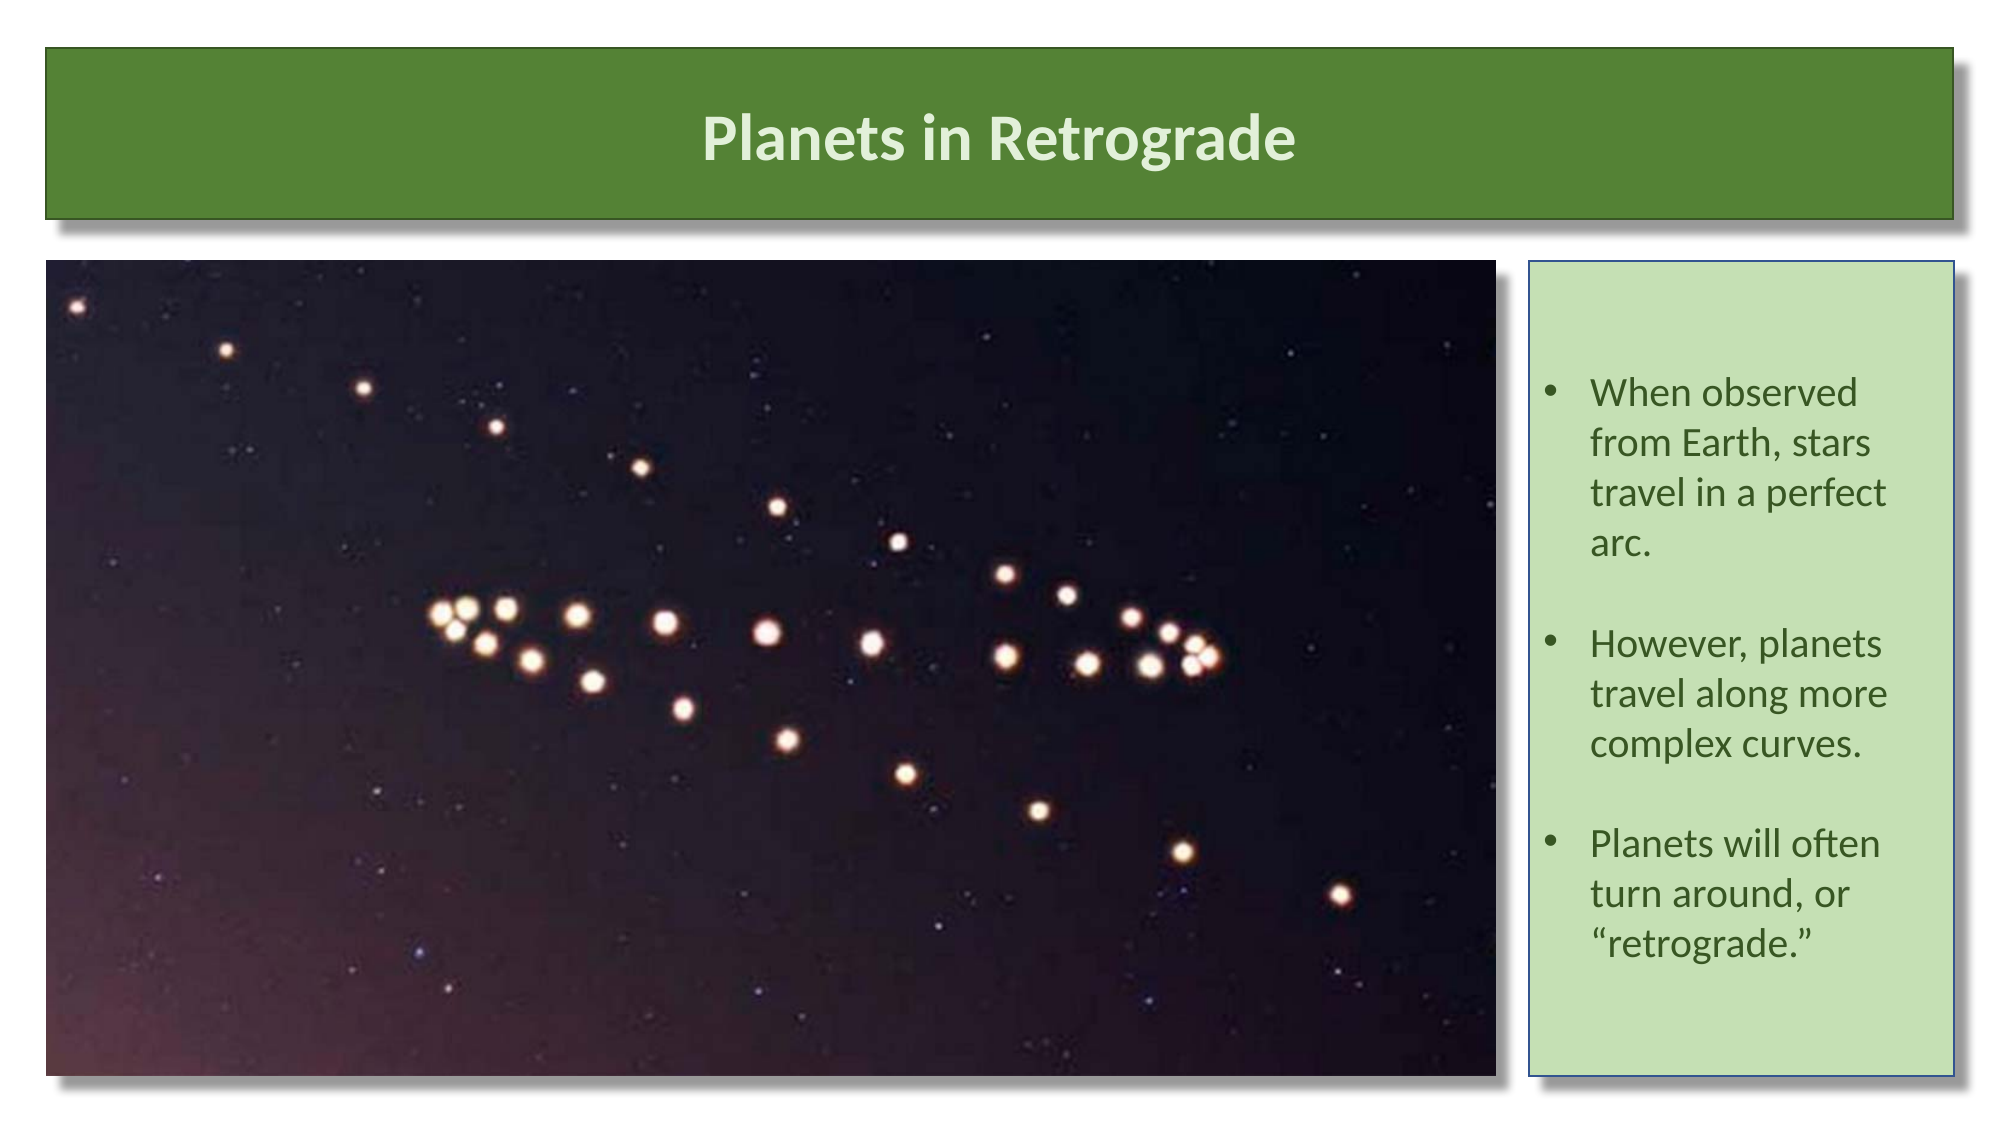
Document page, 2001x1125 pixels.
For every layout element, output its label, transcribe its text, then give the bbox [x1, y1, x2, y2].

text_box [1528, 260, 1955, 1077]
text_box Planets in Retrograde [45, 47, 1954, 220]
picture [46, 260, 1496, 1076]
text_box When observed from Earth, stars travel in a perfect arc. However, planets travel along more complex curves. Planets will often turn around, or “retrograde.” [1528, 357, 1954, 973]
